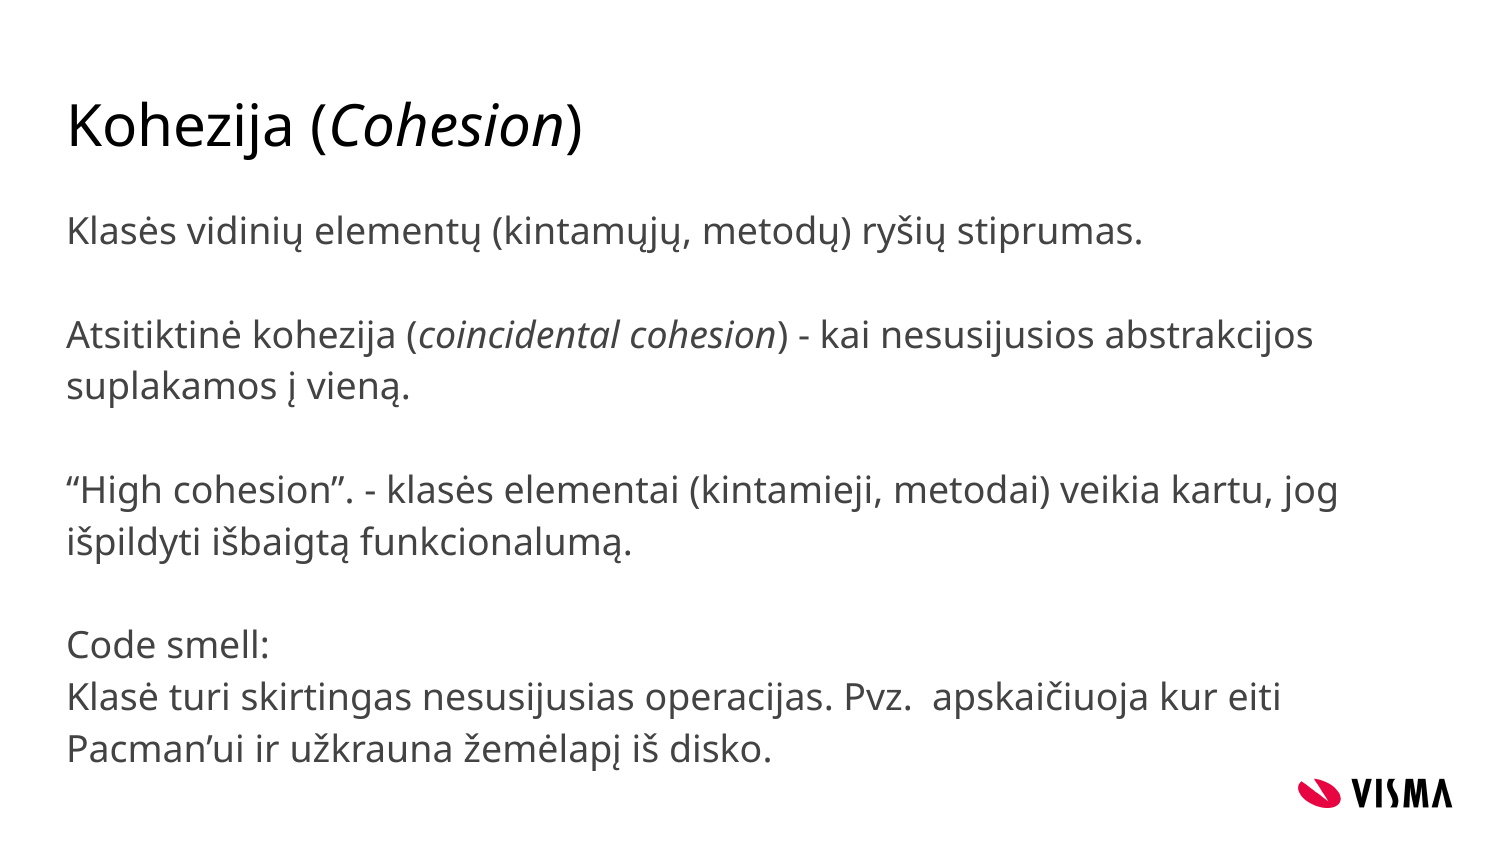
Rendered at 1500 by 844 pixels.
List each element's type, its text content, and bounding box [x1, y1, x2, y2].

picture [1280, 756, 1473, 829]
title Kohezija (Cohesion) [51, 72, 1449, 167]
list Klasės vidinių elementų (kintamųjų, metodų) ryšių stiprumas. Atsitiktinė kohezija (coincidental cohesion) - kai nesusijusios abstrakcijos suplakamos į vieną. “High cohesion”. - klasės elementai (kintamieji, metodai) veikia kartu, jog išpildyti išbaigtą funkcionalumą. Code smell: Klasė turi skirtingas nesusijusias operacijas. Pvz. apskaičiuoja kur eiti Pacman’ui ir užkrauna žemėlapį iš disko. [51, 185, 1449, 746]
